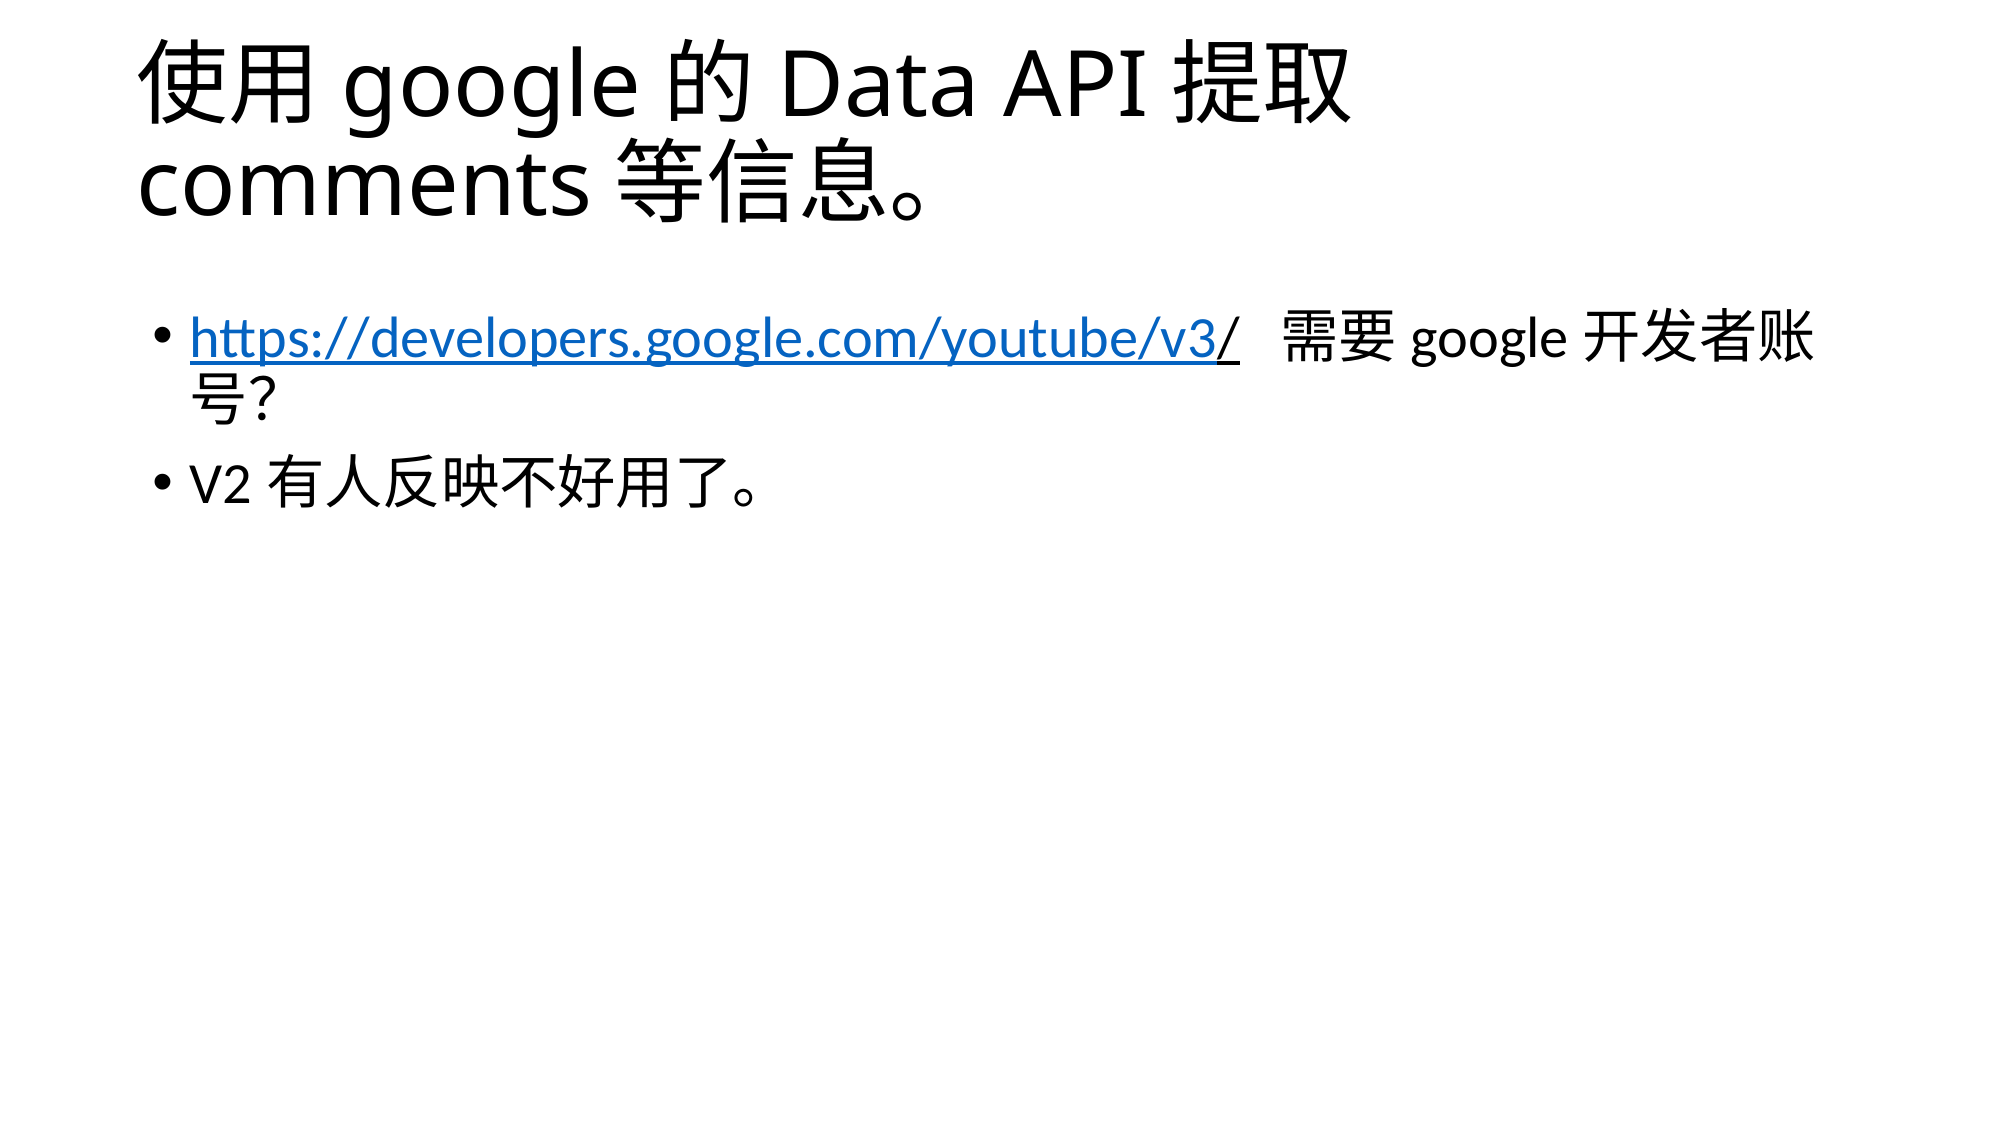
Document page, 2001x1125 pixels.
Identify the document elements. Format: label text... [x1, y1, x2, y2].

list https://developers.google.com/youtube/v3/ 需要google开发者账号？ V2有人反映不好用了。 [137, 299, 1863, 1014]
title 使用google的Data API提取comments等信息。 [121, 82, 1847, 300]
